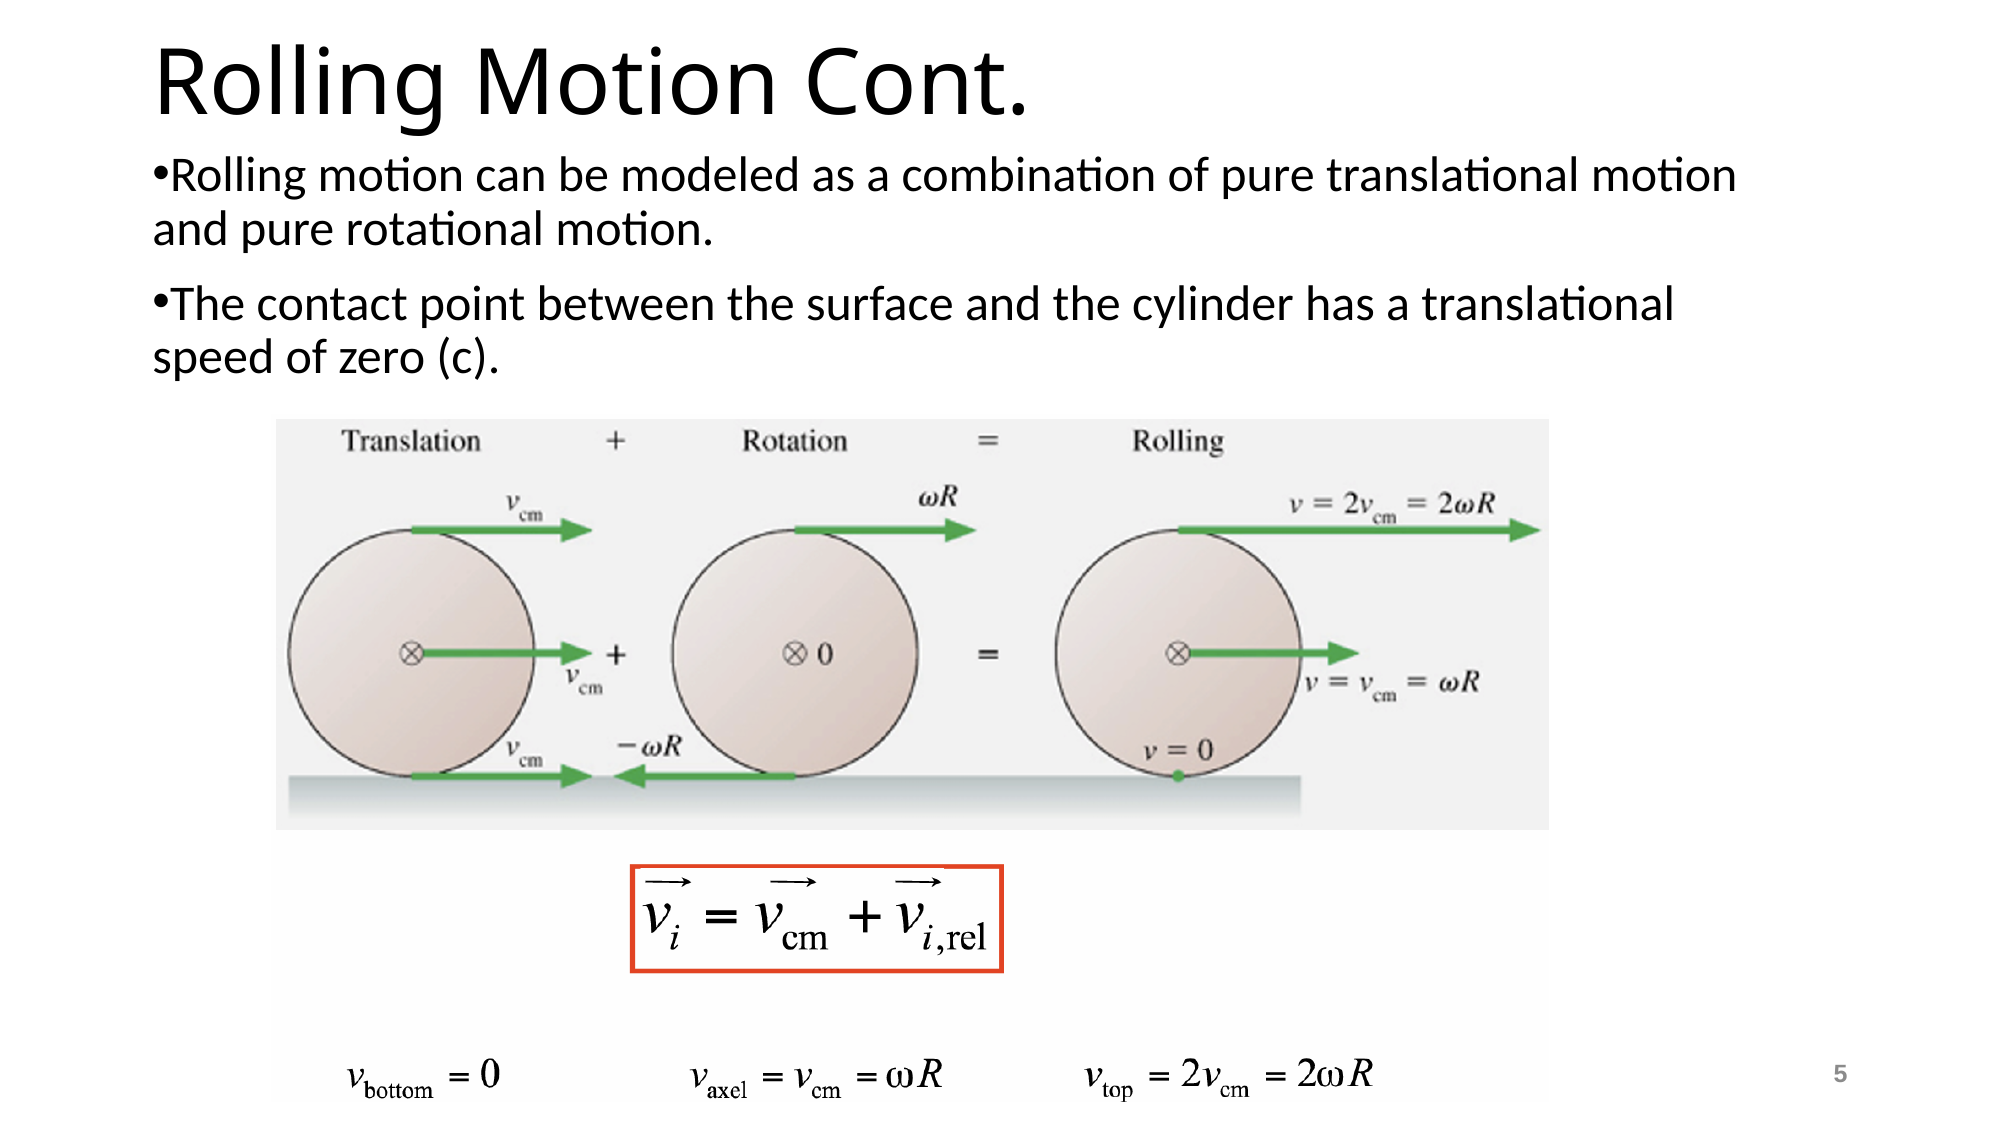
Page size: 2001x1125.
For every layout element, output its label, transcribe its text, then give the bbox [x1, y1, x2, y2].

title Rolling Motion Cont. [137, 0, 1863, 194]
list Rolling motion can be modeled as a combination of pure translational motion and pure rotational motion. The contact point between the surface and the cylinder has a translational speed of zero (c). [137, 140, 1823, 491]
picture [271, 414, 1549, 1102]
slide_number 5 [1412, 1042, 1863, 1103]
